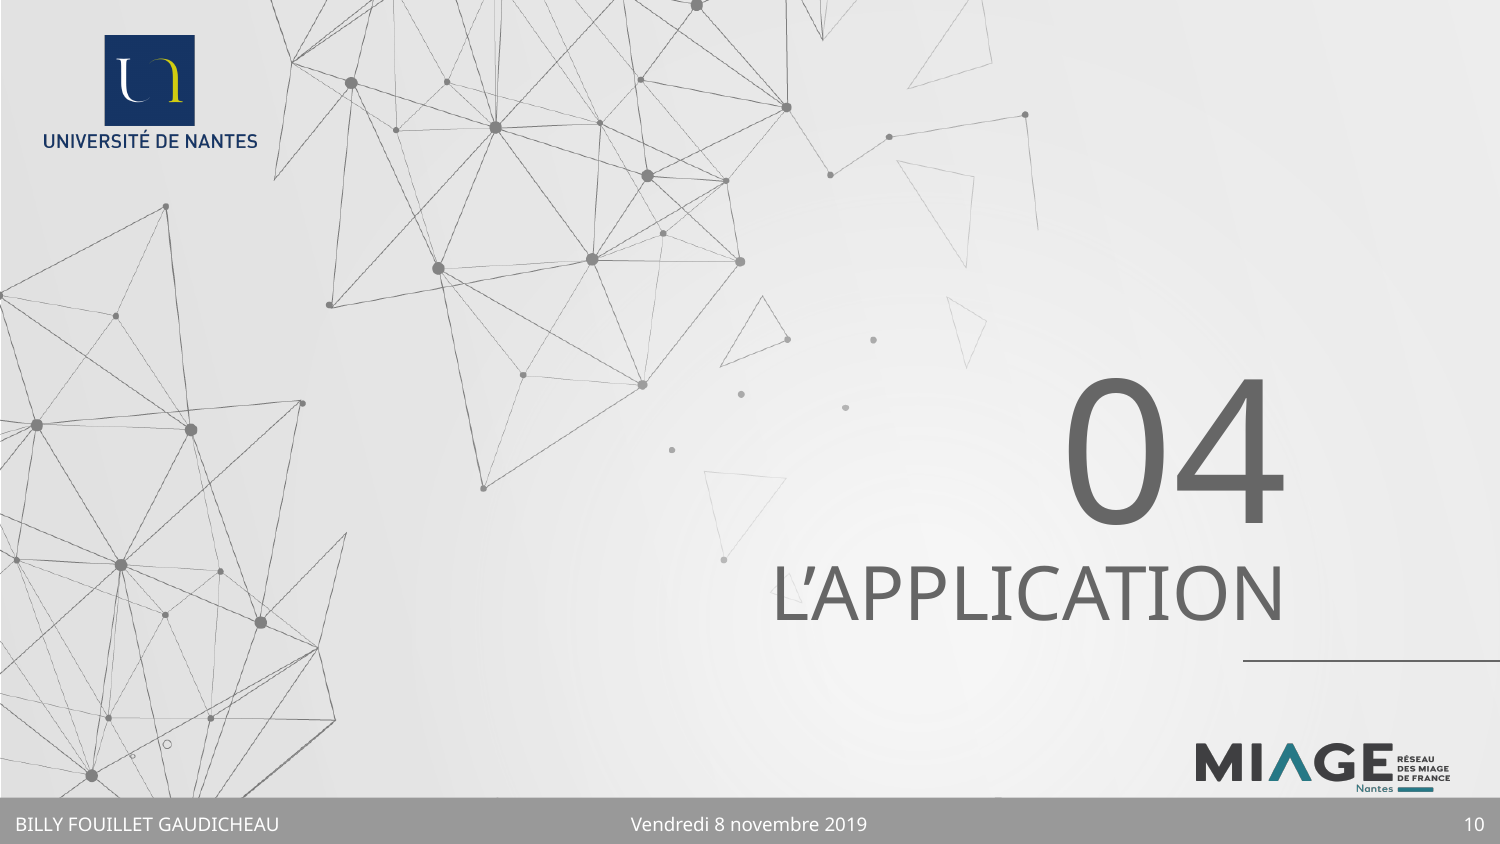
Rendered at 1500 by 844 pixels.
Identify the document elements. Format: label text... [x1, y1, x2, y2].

title L’APPLICATION [450, 432, 1304, 748]
title 04 [814, 381, 1304, 505]
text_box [0, 797, 1500, 844]
picture [0, 0, 1500, 797]
